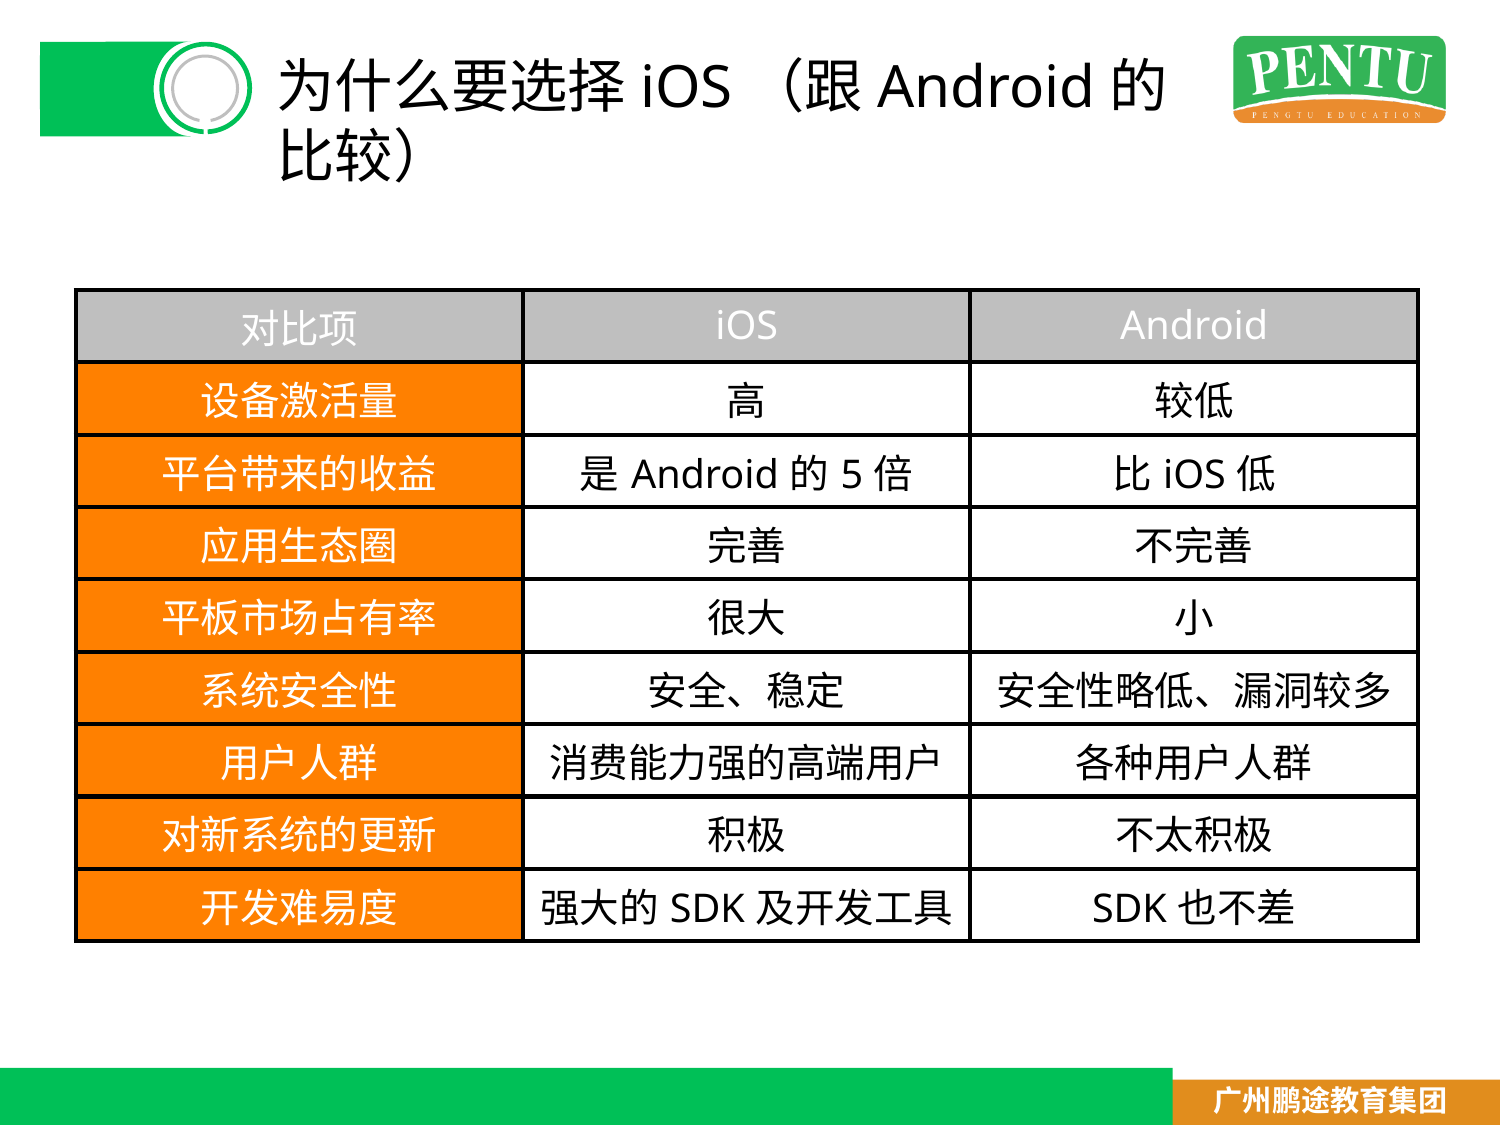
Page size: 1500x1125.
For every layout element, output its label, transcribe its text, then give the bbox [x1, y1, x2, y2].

table_cell 安全性略低、漏洞较多 [972, 654, 1416, 722]
table_cell 很大 [525, 581, 968, 650]
table_cell 平台带来的收益 [78, 437, 521, 505]
table_cell 完善 [525, 509, 968, 577]
table_cell 用户人群 [78, 726, 521, 794]
table_cell 比iOS低 [972, 437, 1416, 505]
table_cell 不完善 [972, 509, 1416, 577]
table_cell 小 [972, 581, 1416, 650]
table_cell 强大的SDK及开发工具 [525, 871, 968, 939]
table_cell 高 [525, 364, 968, 433]
table_cell 平板市场占有率 [78, 581, 521, 650]
table_cell 安全、稳定 [525, 654, 968, 722]
table_header 对比项 [78, 292, 521, 360]
table_cell 较低 [972, 364, 1416, 433]
title 为什么要选择iOS（跟Android的比较） [261, 41, 1239, 126]
picture [1210, 19, 1473, 142]
table_cell SDK也不差 [972, 871, 1416, 939]
table_header iOS [525, 292, 968, 360]
table_cell 系统安全性 [78, 654, 521, 722]
table_cell 对新系统的更新 [78, 799, 521, 867]
table_cell 消费能力强的高端用户 [525, 726, 968, 794]
table_cell 积极 [525, 799, 968, 867]
table_cell 设备激活量 [78, 364, 521, 433]
table_cell 各种用户人群 [972, 726, 1416, 794]
table_cell 应用生态圈 [78, 509, 521, 577]
table_header Android [972, 292, 1416, 360]
table_cell 不太积极 [972, 799, 1416, 867]
table_cell 是Android的5倍 [525, 437, 968, 505]
table_cell 开发难易度 [78, 871, 521, 939]
